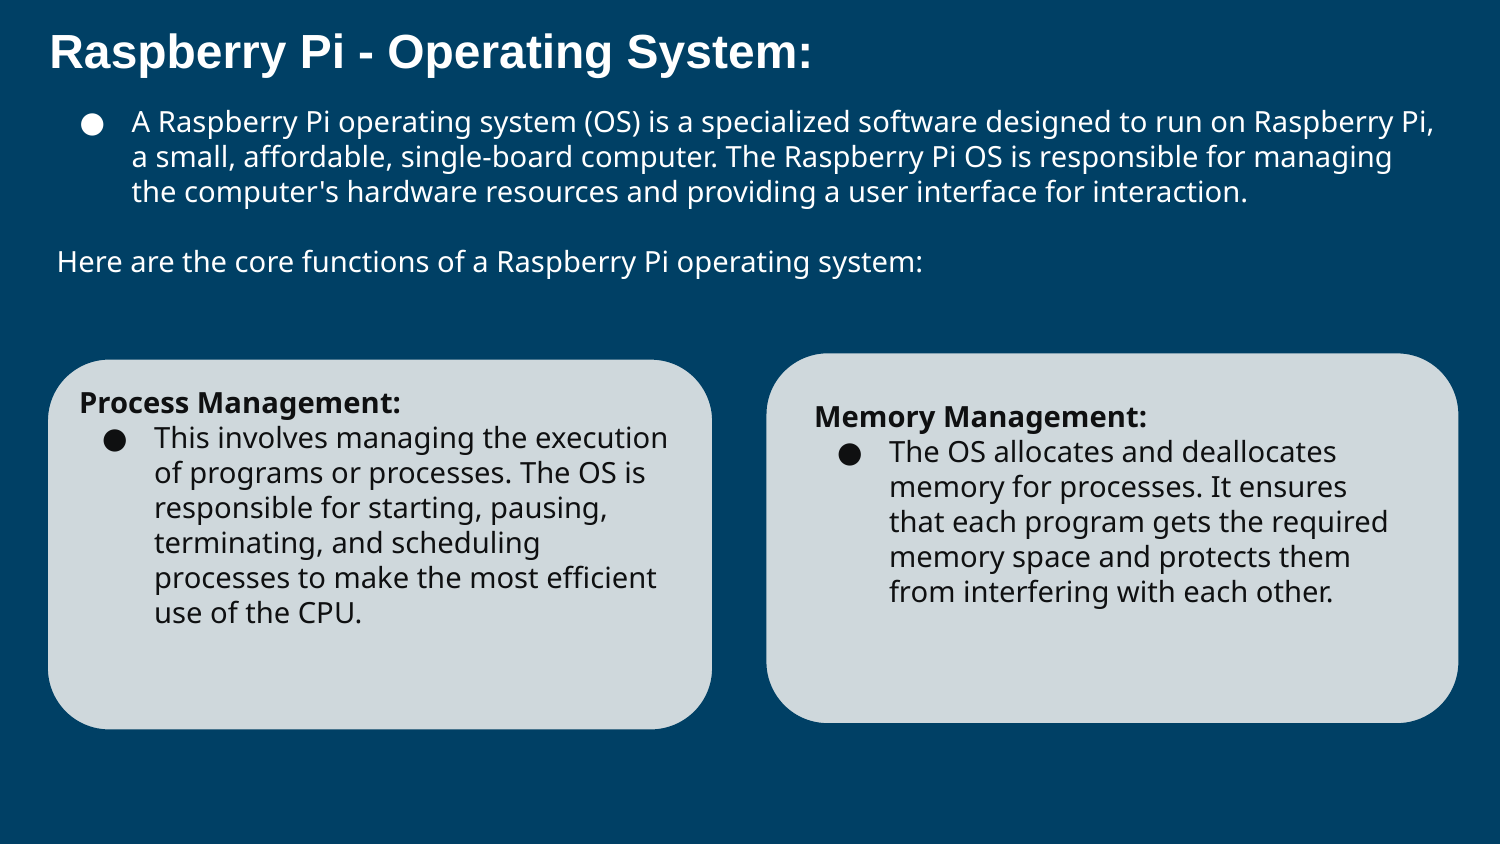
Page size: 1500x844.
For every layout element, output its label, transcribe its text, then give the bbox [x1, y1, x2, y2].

text_box Process Management: This involves managing the execution of programs or processes. The OS is responsible for starting, pausing, terminating, and scheduling processes to make the most efficient use of the CPU. [64, 369, 696, 707]
text_box [47, 378, 713, 731]
text_box Memory Management: The OS allocates and deallocates memory for processes. It ensures that each program gets the required memory space and protects them from interfering with each other. [799, 383, 1414, 693]
text_box [765, 352, 1460, 724]
text_box A Raspberry Pi operating system (OS) is a specialized software designed to run on Raspberry Pi, a small, affordable, single-board computer. The Raspberry Pi OS is responsible for managing the computer's hardware resources and providing a user interface for interaction. Here are the core functions of a Raspberry Pi operating system: [41, 88, 1460, 811]
text_box [75, 358, 685, 369]
title Raspberry Pi - Operating System: [34, 13, 1414, 78]
